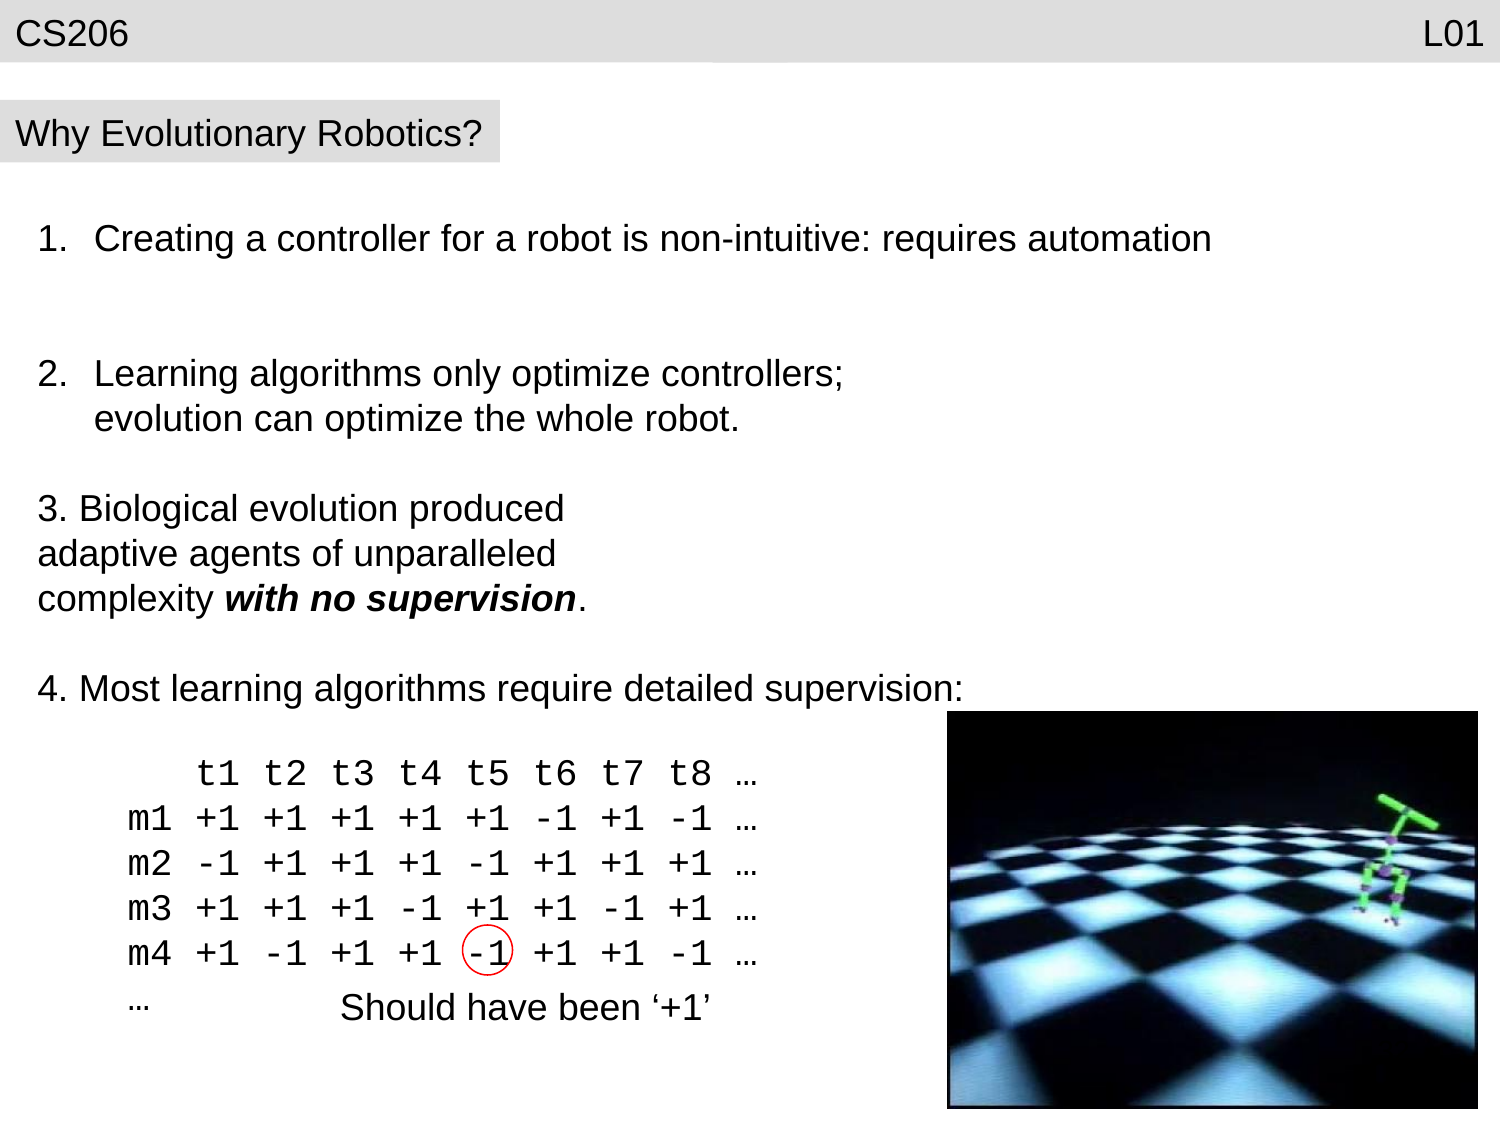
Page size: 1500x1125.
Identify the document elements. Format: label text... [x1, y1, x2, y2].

text_box Should have been ‘+1’ [324, 975, 728, 1036]
text_box t1 t2 t3 t4 t5 t6 t7 t8 … m1 +1 +1 +1 +1 +1 -1 +1 -1 … m2 -1 +1 +1 +1 -1 +1 +1 +1 … m3 +1 +1 +1 -1 +1 +1 -1 +1 … m4 +1 -1 +1 +1 -1 +1 +1 -1 … … [112, 740, 920, 1027]
picture [946, 710, 1478, 1109]
text_box Why Evolutionary Robotics? [0, 99, 500, 163]
text_box [462, 924, 513, 975]
text_box Creating a controller for a robot is non-intuitive: requires automation Learning algorithms only optimize controllers; evolution can optimize the whole robot. 3. Biological evolution produced adaptive agents of unparalleled complexity with no supervision. 4. Most learning algorithms require detailed supervision: [22, 205, 1301, 672]
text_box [0, 0, 1500, 63]
